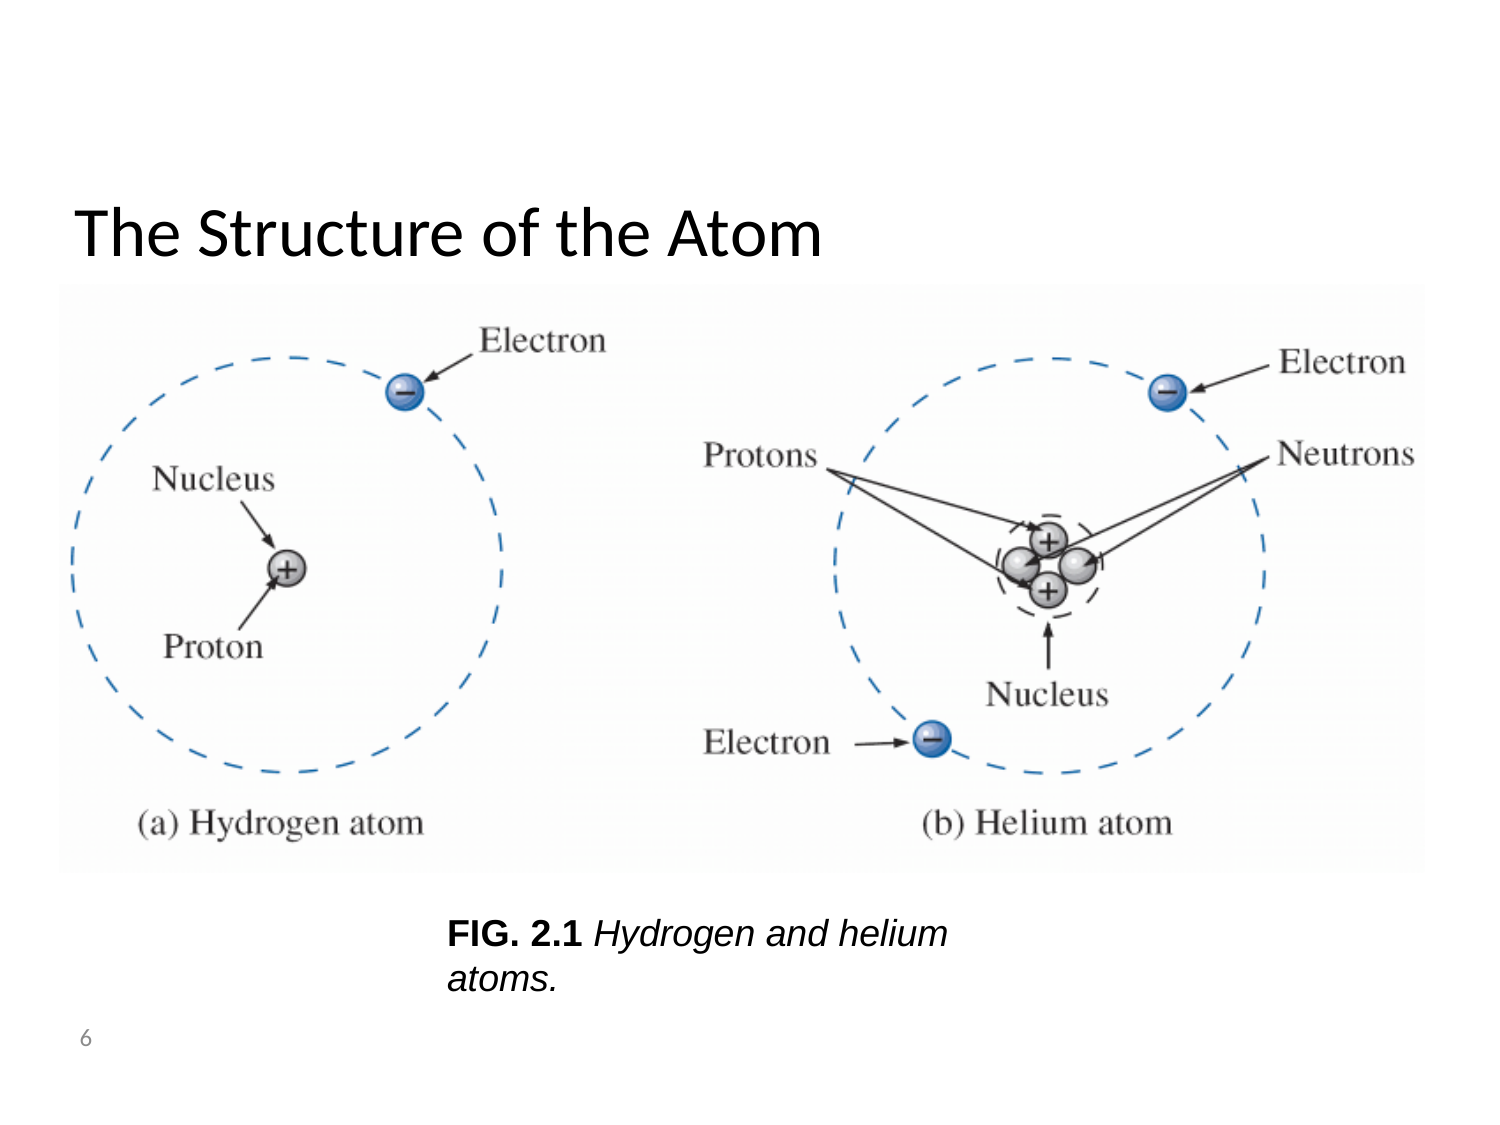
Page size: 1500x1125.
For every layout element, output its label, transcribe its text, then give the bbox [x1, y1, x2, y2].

title The Structure of the Atom [59, 171, 1333, 283]
slide_number 6 [64, 1006, 415, 1067]
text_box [59, 284, 1426, 957]
